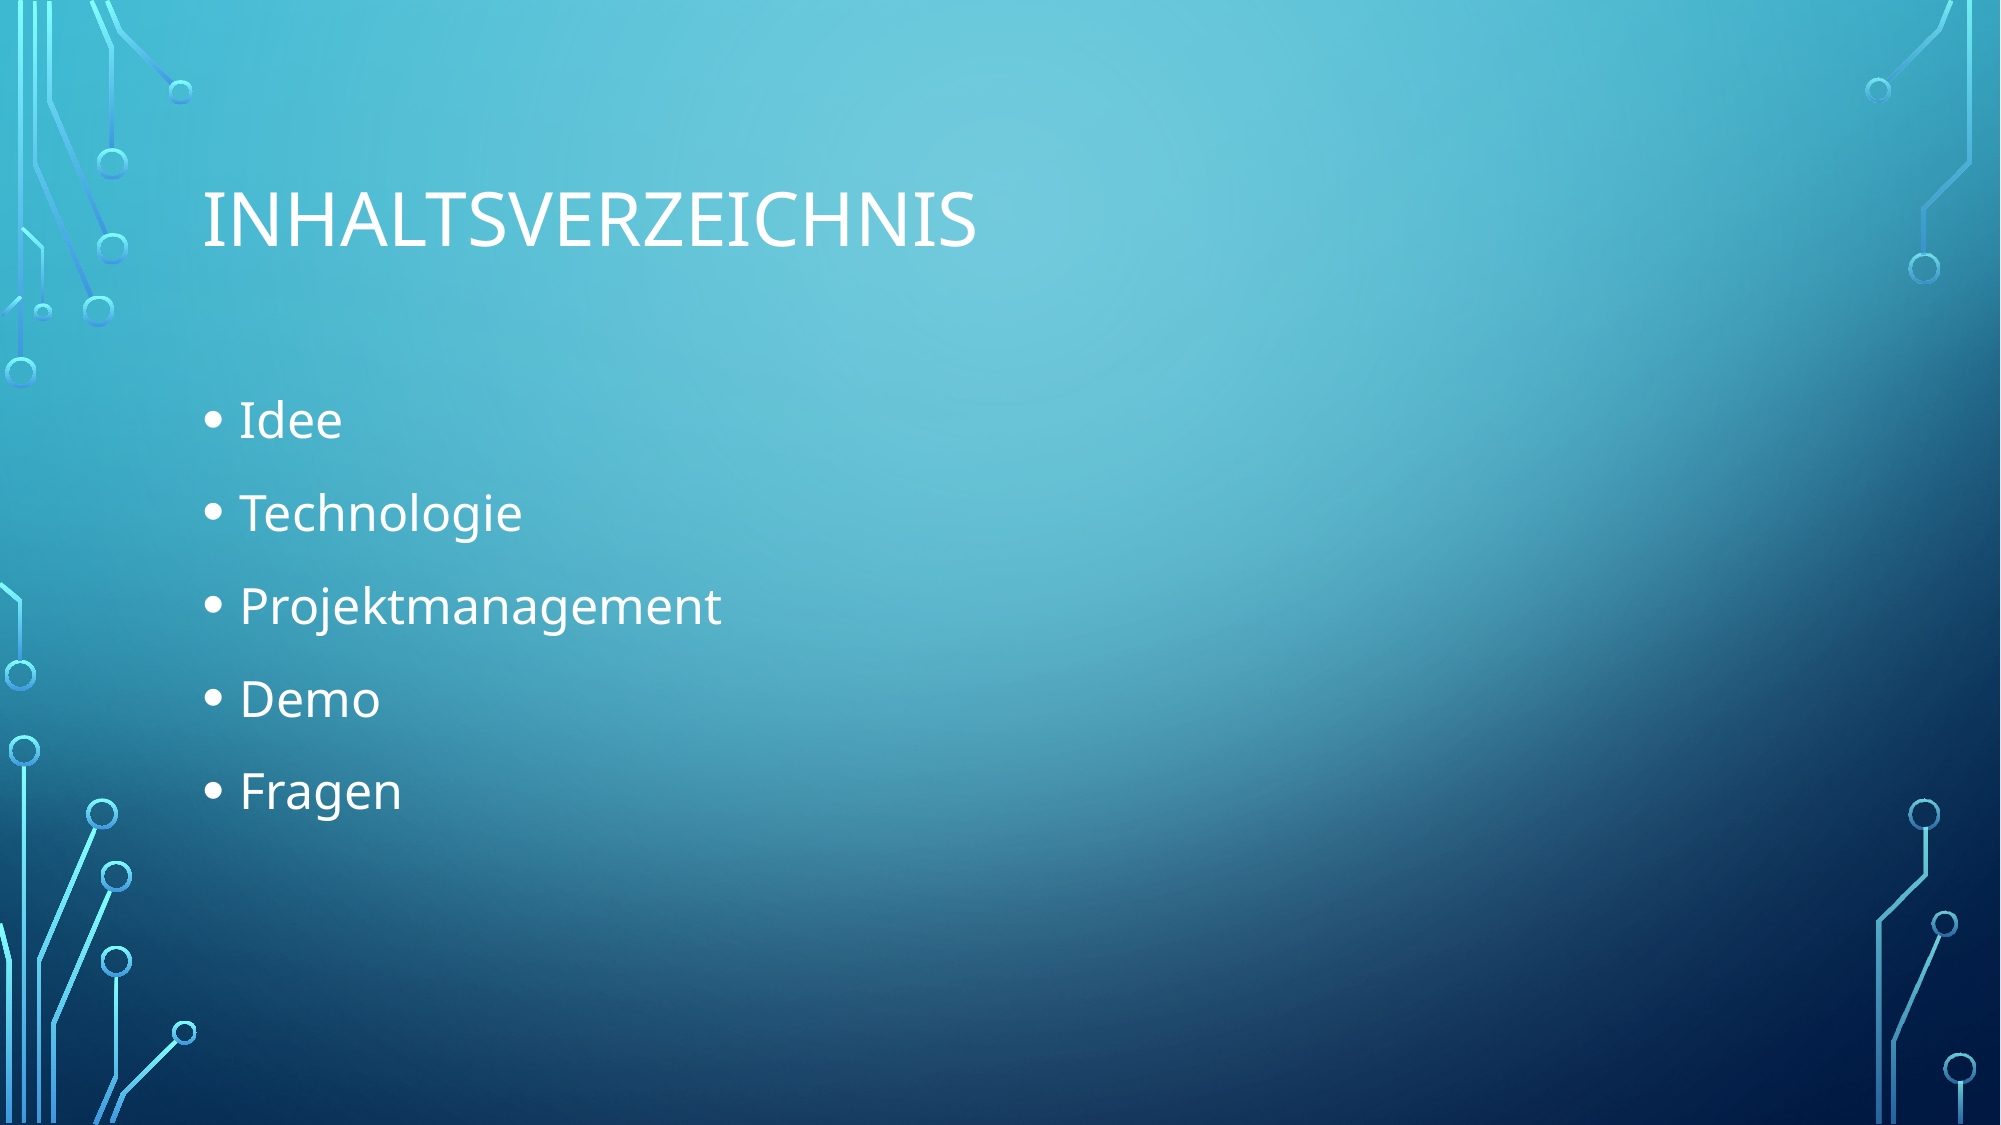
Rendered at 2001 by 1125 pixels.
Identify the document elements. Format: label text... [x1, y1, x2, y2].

list Idee Technologie Projektmanagement Demo Fragen [187, 369, 1813, 950]
title Inhaltsverzeichnis [187, 101, 1813, 344]
